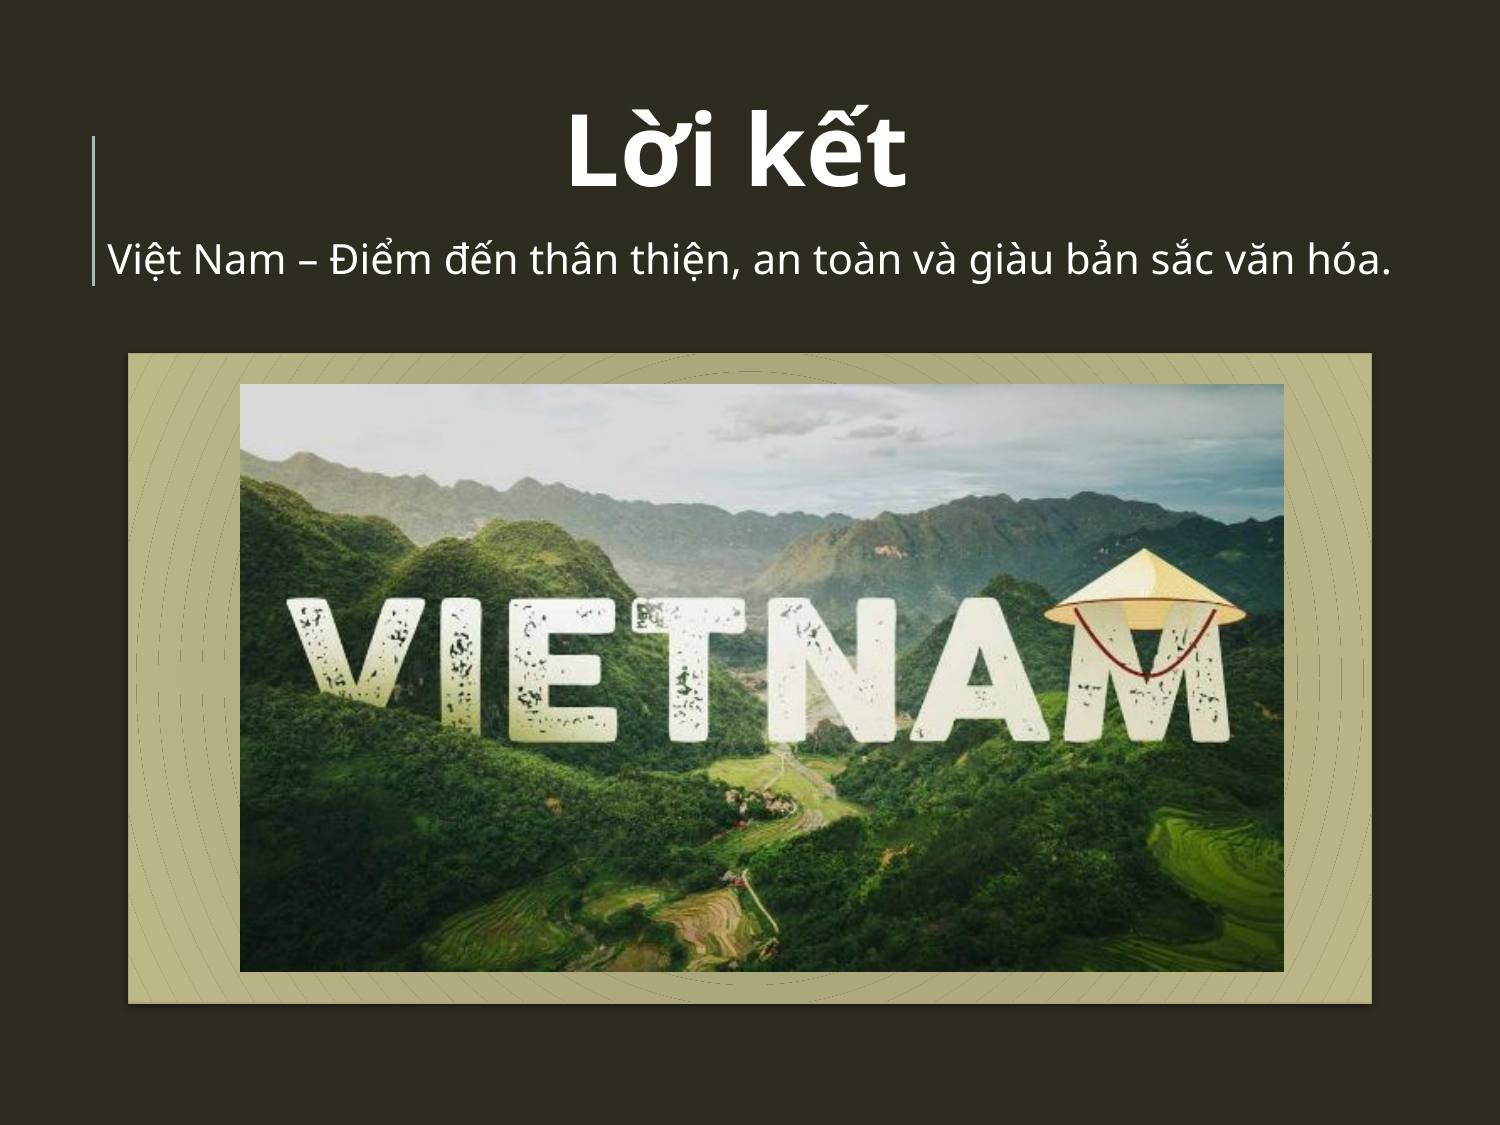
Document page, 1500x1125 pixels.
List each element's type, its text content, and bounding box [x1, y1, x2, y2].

text_box [128, 353, 1372, 1004]
picture [240, 384, 1284, 973]
text_box Việt Nam – Điểm đến thân thiện, an toàn và giàu bản sắc văn hóa. [92, 224, 1408, 290]
text_box Lời kết [449, 79, 1024, 214]
